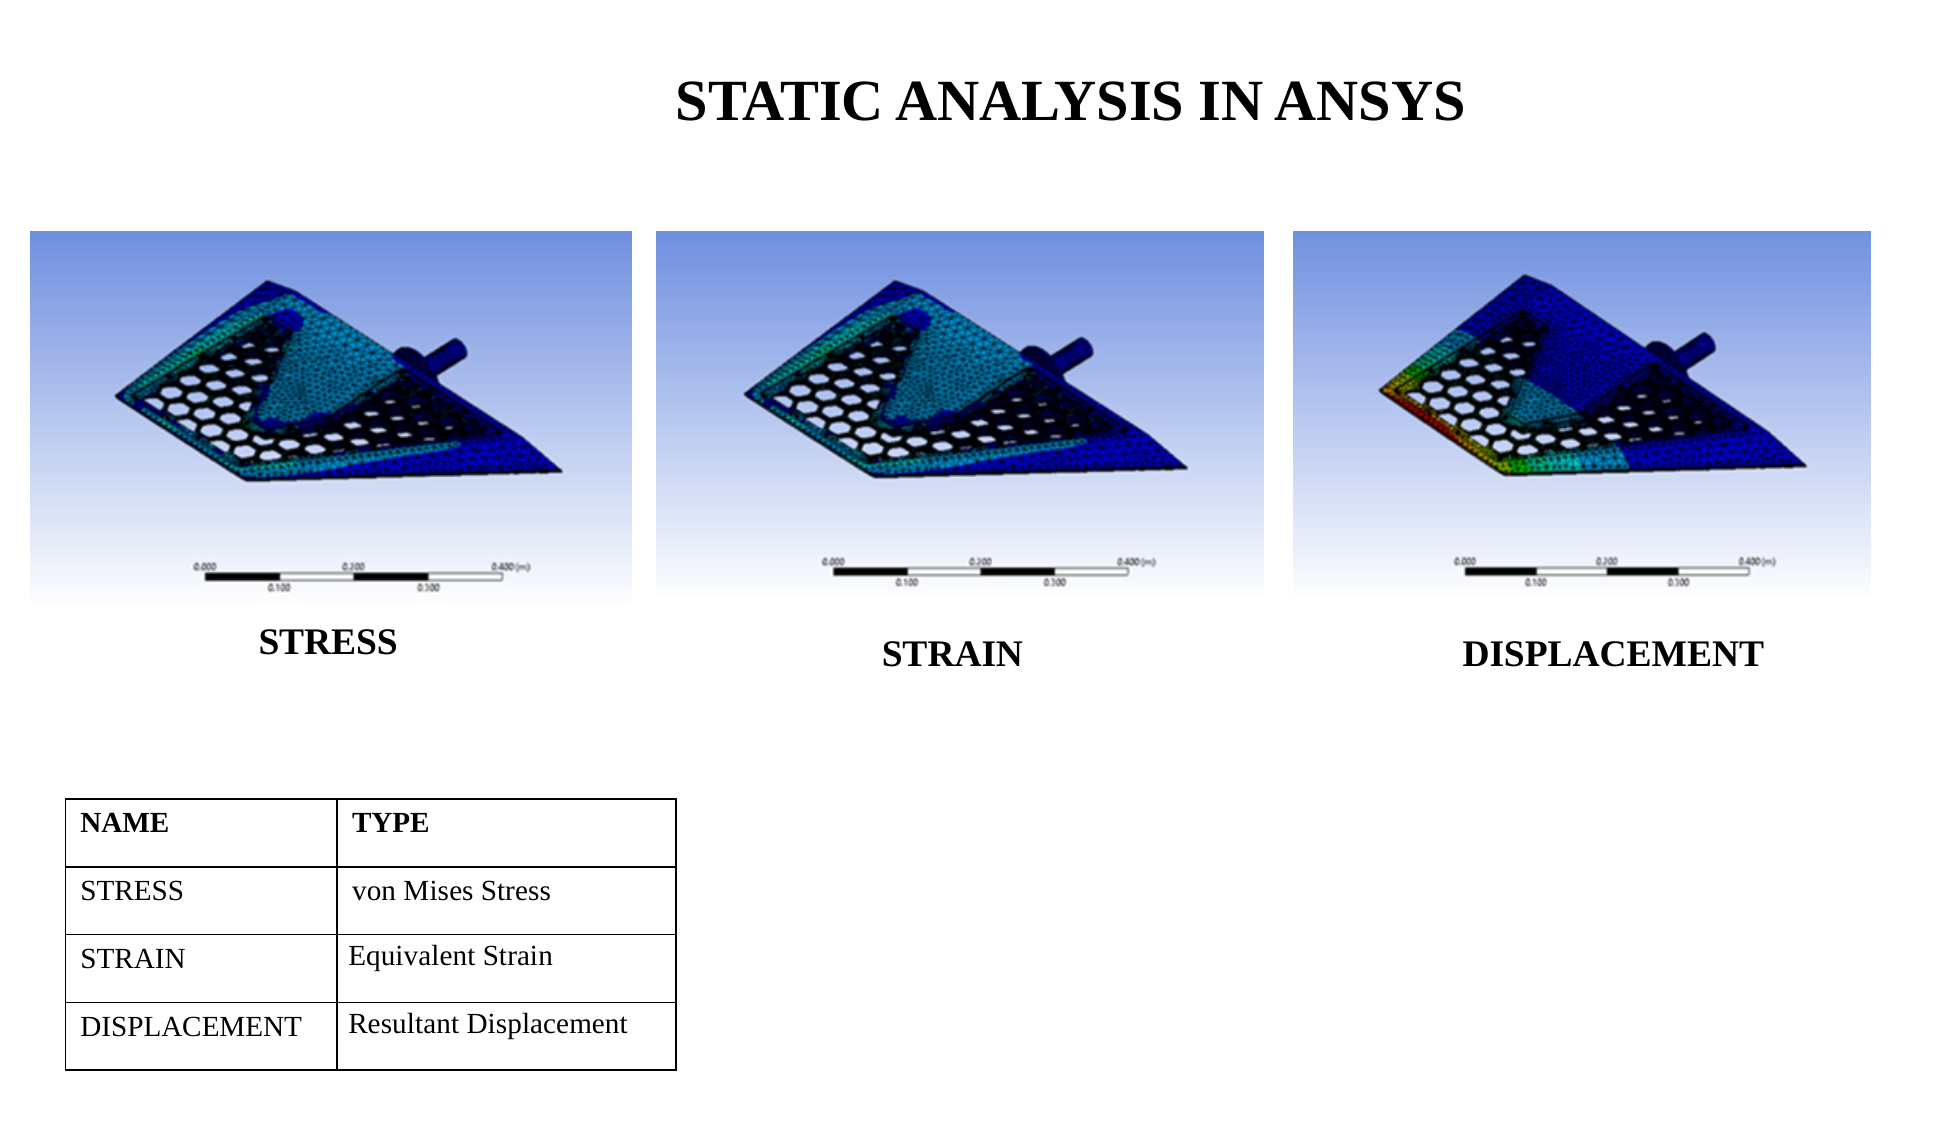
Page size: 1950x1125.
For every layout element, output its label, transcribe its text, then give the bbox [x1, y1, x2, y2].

picture [29, 231, 632, 604]
table_cell Equivalent Strain [338, 935, 675, 1002]
picture [655, 231, 1264, 597]
table_header TYPE [338, 800, 675, 866]
picture [1293, 231, 1871, 597]
table_cell STRAIN [66, 935, 336, 1002]
table_cell DISPLACEMENT [66, 1003, 336, 1069]
table_cell STRESS [66, 868, 336, 934]
text_box STRESS [243, 613, 413, 670]
text_box STRAIN [866, 621, 1038, 682]
table_cell von Mises Stress [338, 868, 675, 934]
table_header NAME [66, 800, 336, 866]
table_cell Resultant Displacement [338, 1003, 675, 1069]
text_box DISPLACEMENT [1447, 621, 1780, 682]
text_box STATIC ANALYSIS IN ANSYS [661, 54, 1482, 140]
